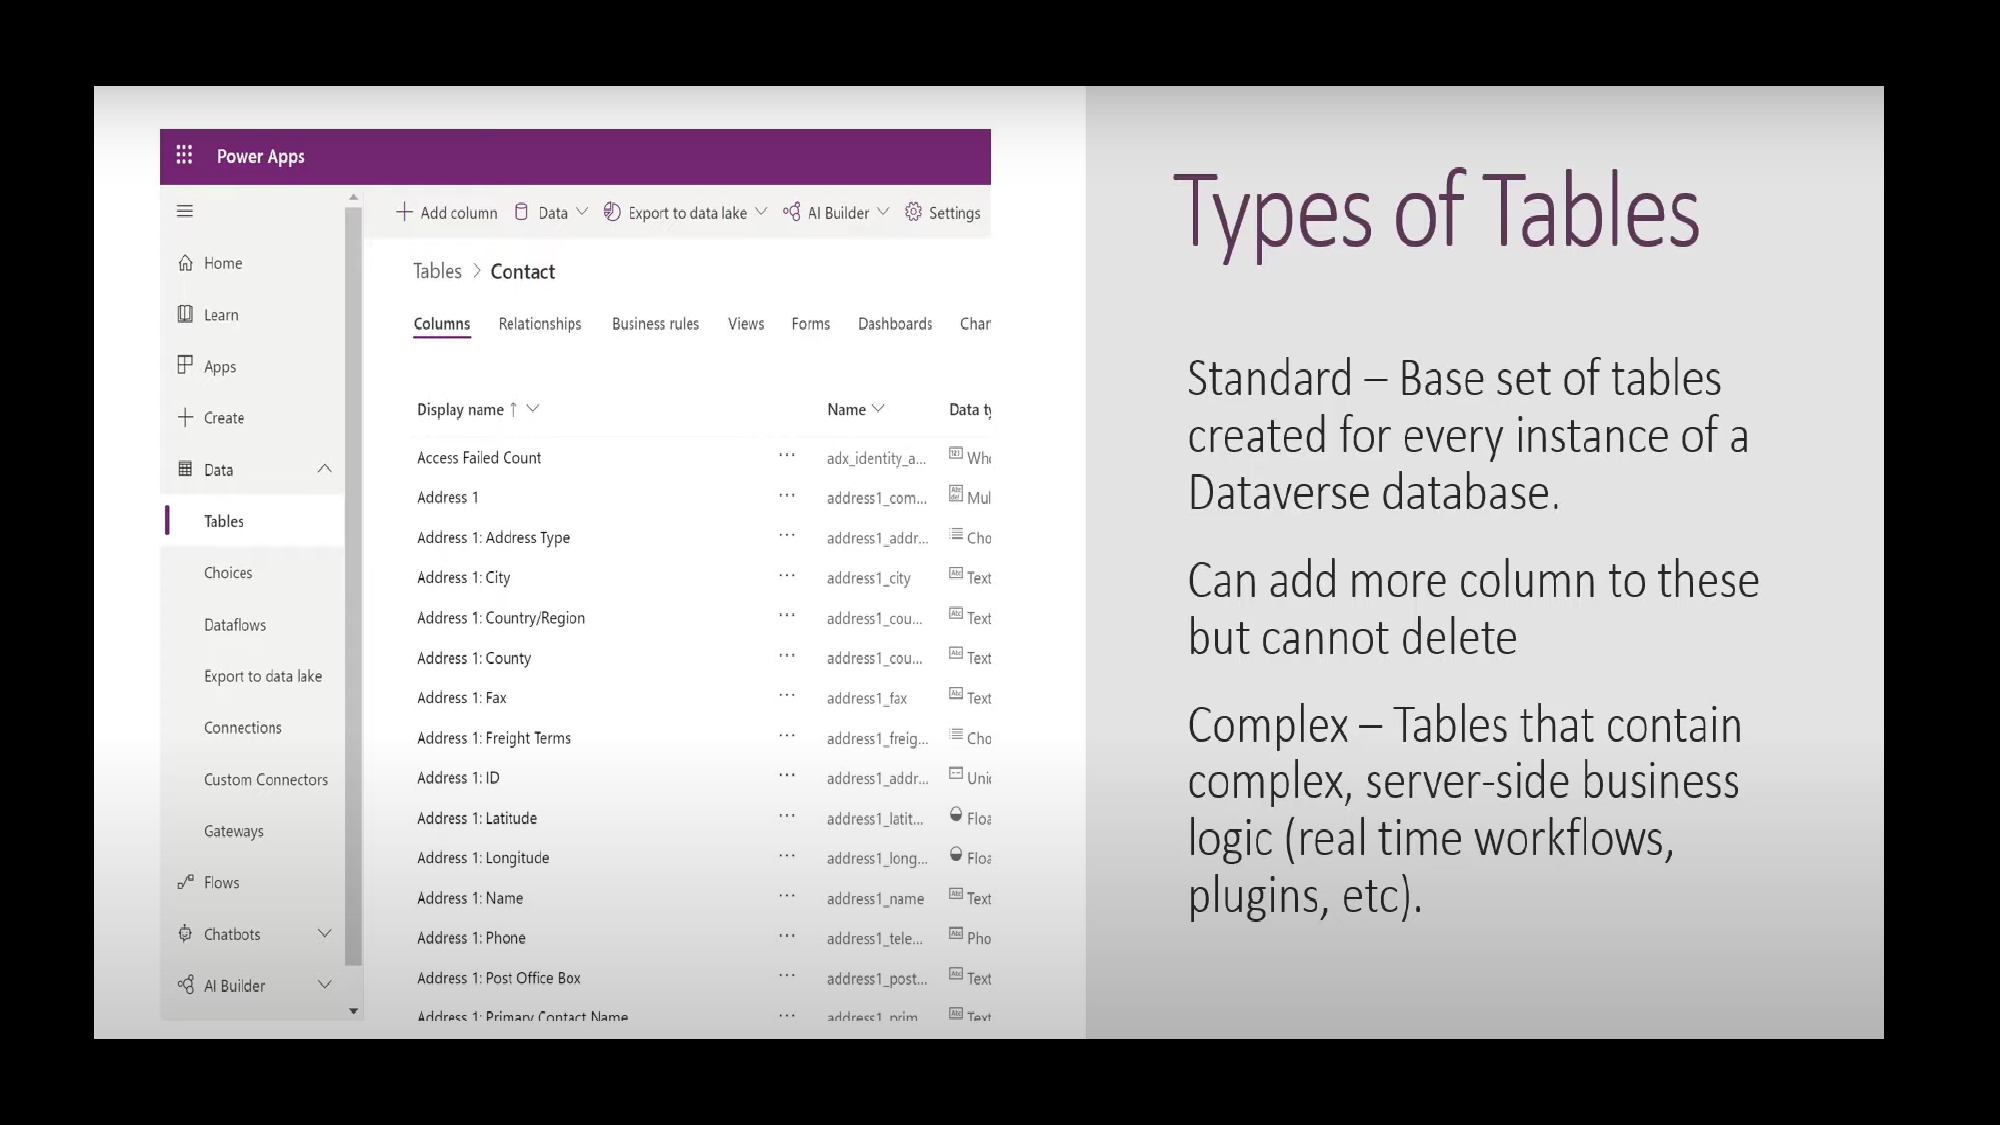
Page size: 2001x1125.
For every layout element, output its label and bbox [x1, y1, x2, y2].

picture [93, 85, 1884, 1040]
